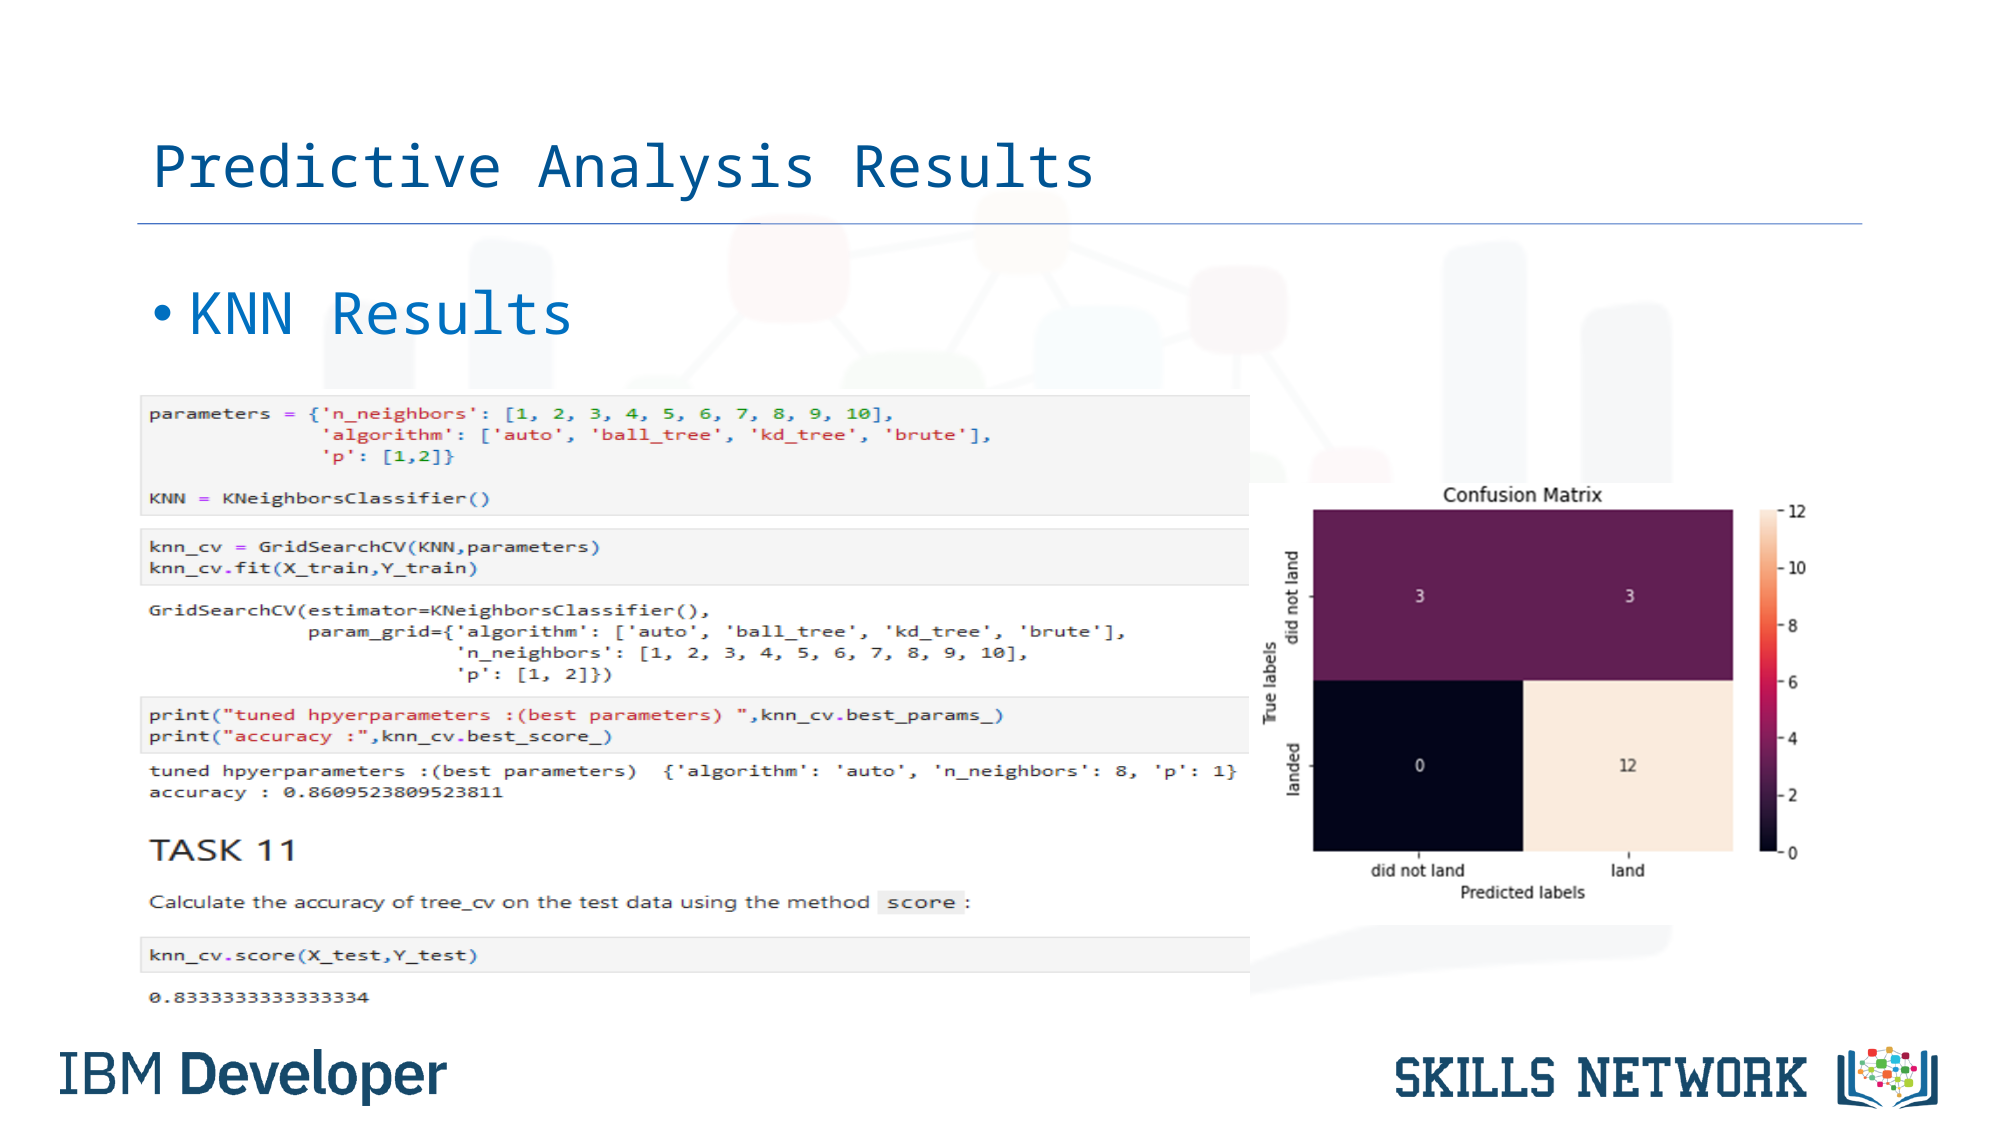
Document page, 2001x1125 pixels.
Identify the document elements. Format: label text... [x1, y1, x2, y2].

picture [137, 389, 1849, 1019]
picture [1390, 1045, 1945, 1111]
title Predictive Analysis Results [137, 59, 1863, 276]
picture [55, 1045, 459, 1108]
text_box KNN Results [137, 276, 1863, 383]
